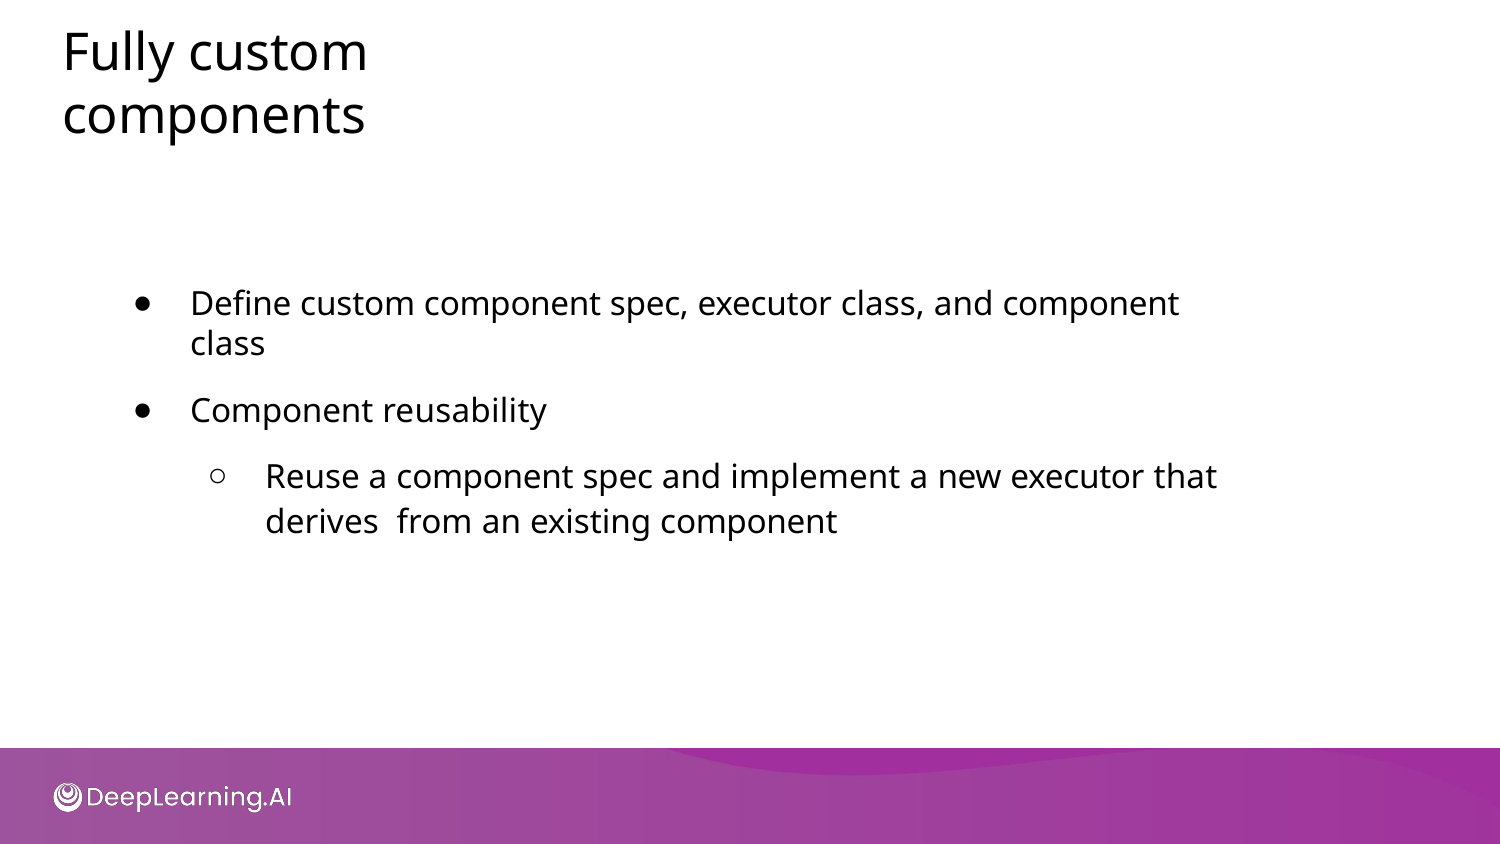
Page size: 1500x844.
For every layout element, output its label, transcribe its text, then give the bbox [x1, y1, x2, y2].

text_box Deﬁne custom component spec, executor class, and component class Component reusability Reuse a component spec and implement a new executor that derives from an existing component [130, 280, 1253, 541]
title Fully custom components [60, 16, 643, 160]
picture [0, 748, 1500, 844]
